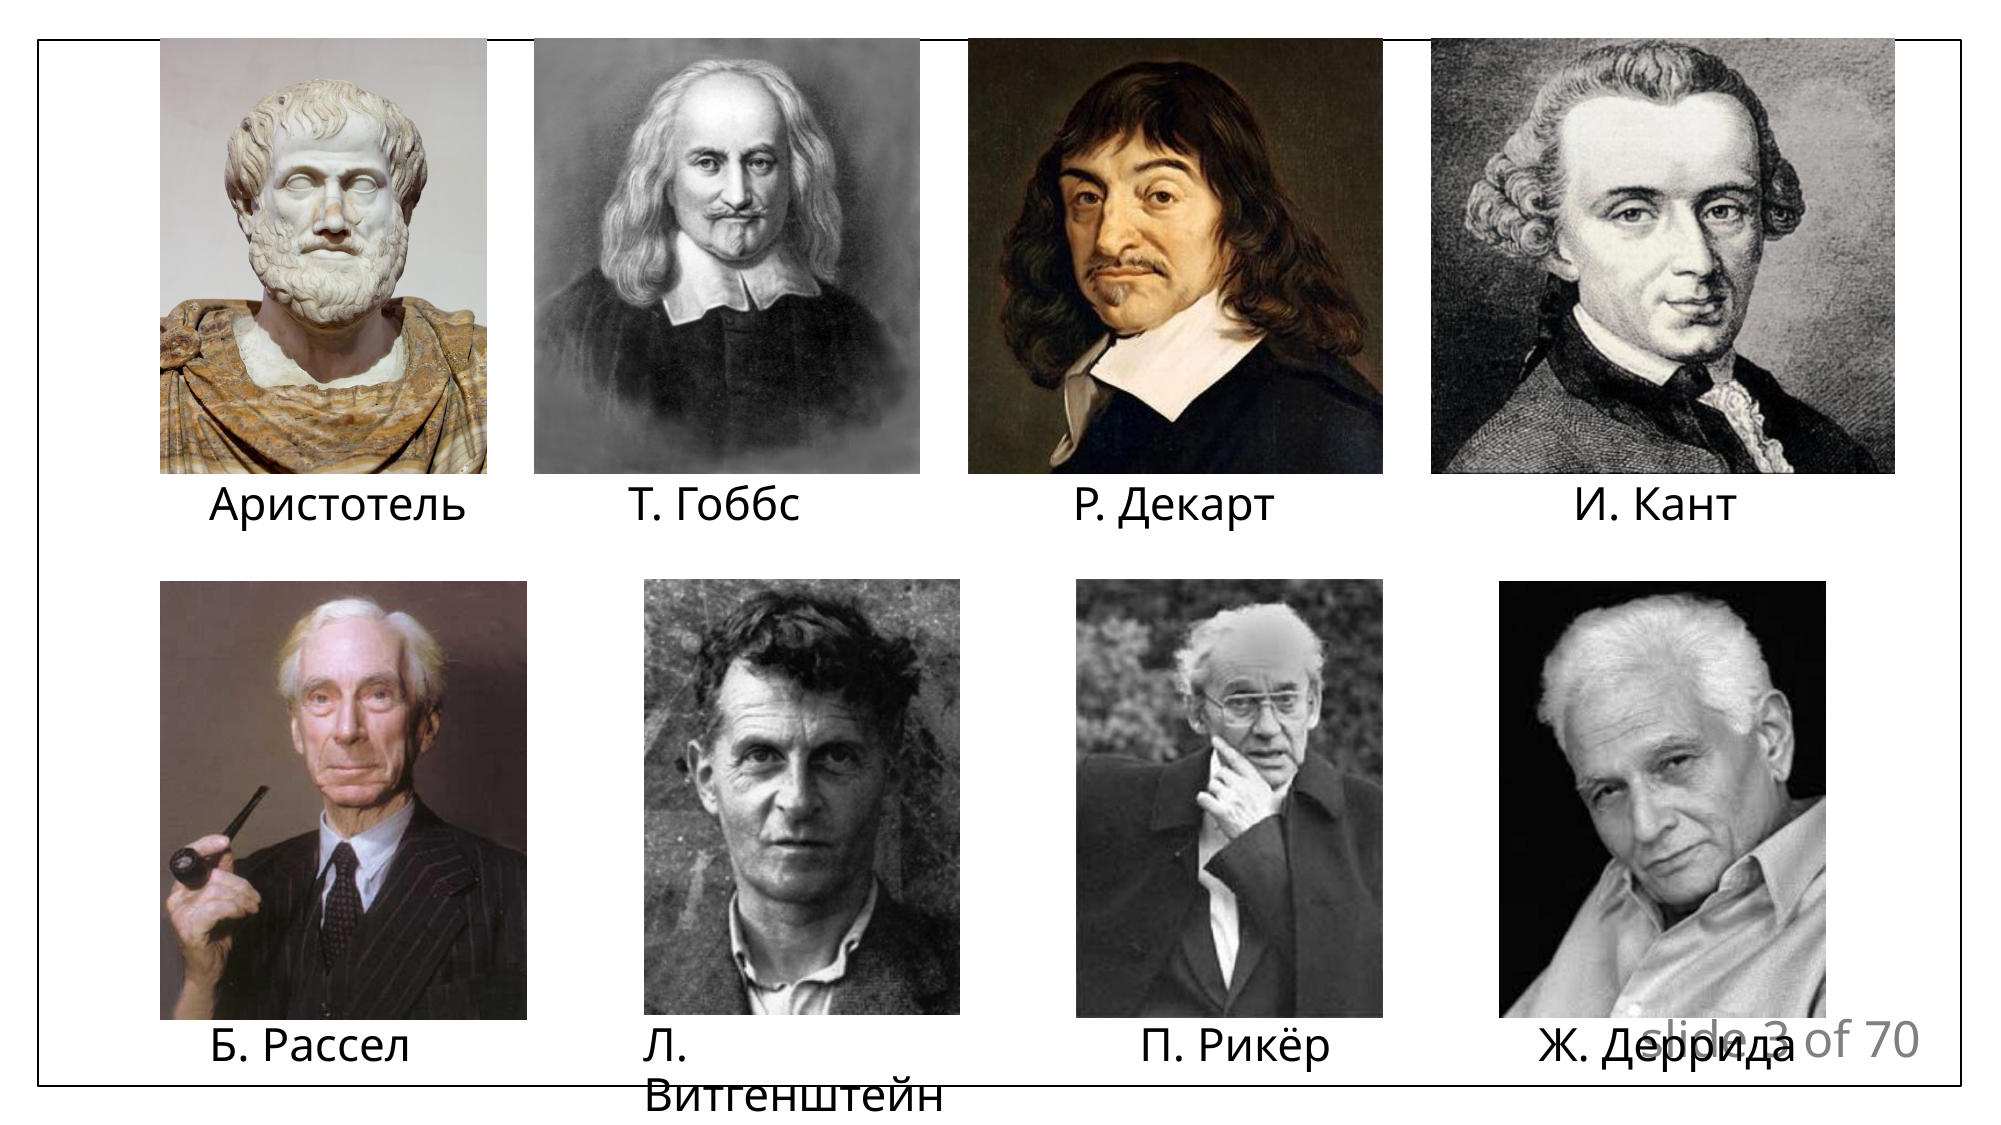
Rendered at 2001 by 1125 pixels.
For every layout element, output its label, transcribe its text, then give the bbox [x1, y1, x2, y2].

text_box Т. Гоббс [605, 485, 921, 539]
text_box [160, 38, 1895, 474]
text_box Р. Декарт [1050, 485, 1365, 539]
text_box И. Кант [1550, 485, 1865, 539]
text_box Л. Витгенштейн [620, 1032, 984, 1125]
text_box Аристотель [186, 485, 502, 539]
text_box Б. Рассел [186, 1032, 502, 1080]
text_box Ж. Деррида [1516, 1029, 1831, 1080]
text_box П. Рикёр [1116, 1032, 1432, 1080]
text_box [160, 578, 1827, 1021]
